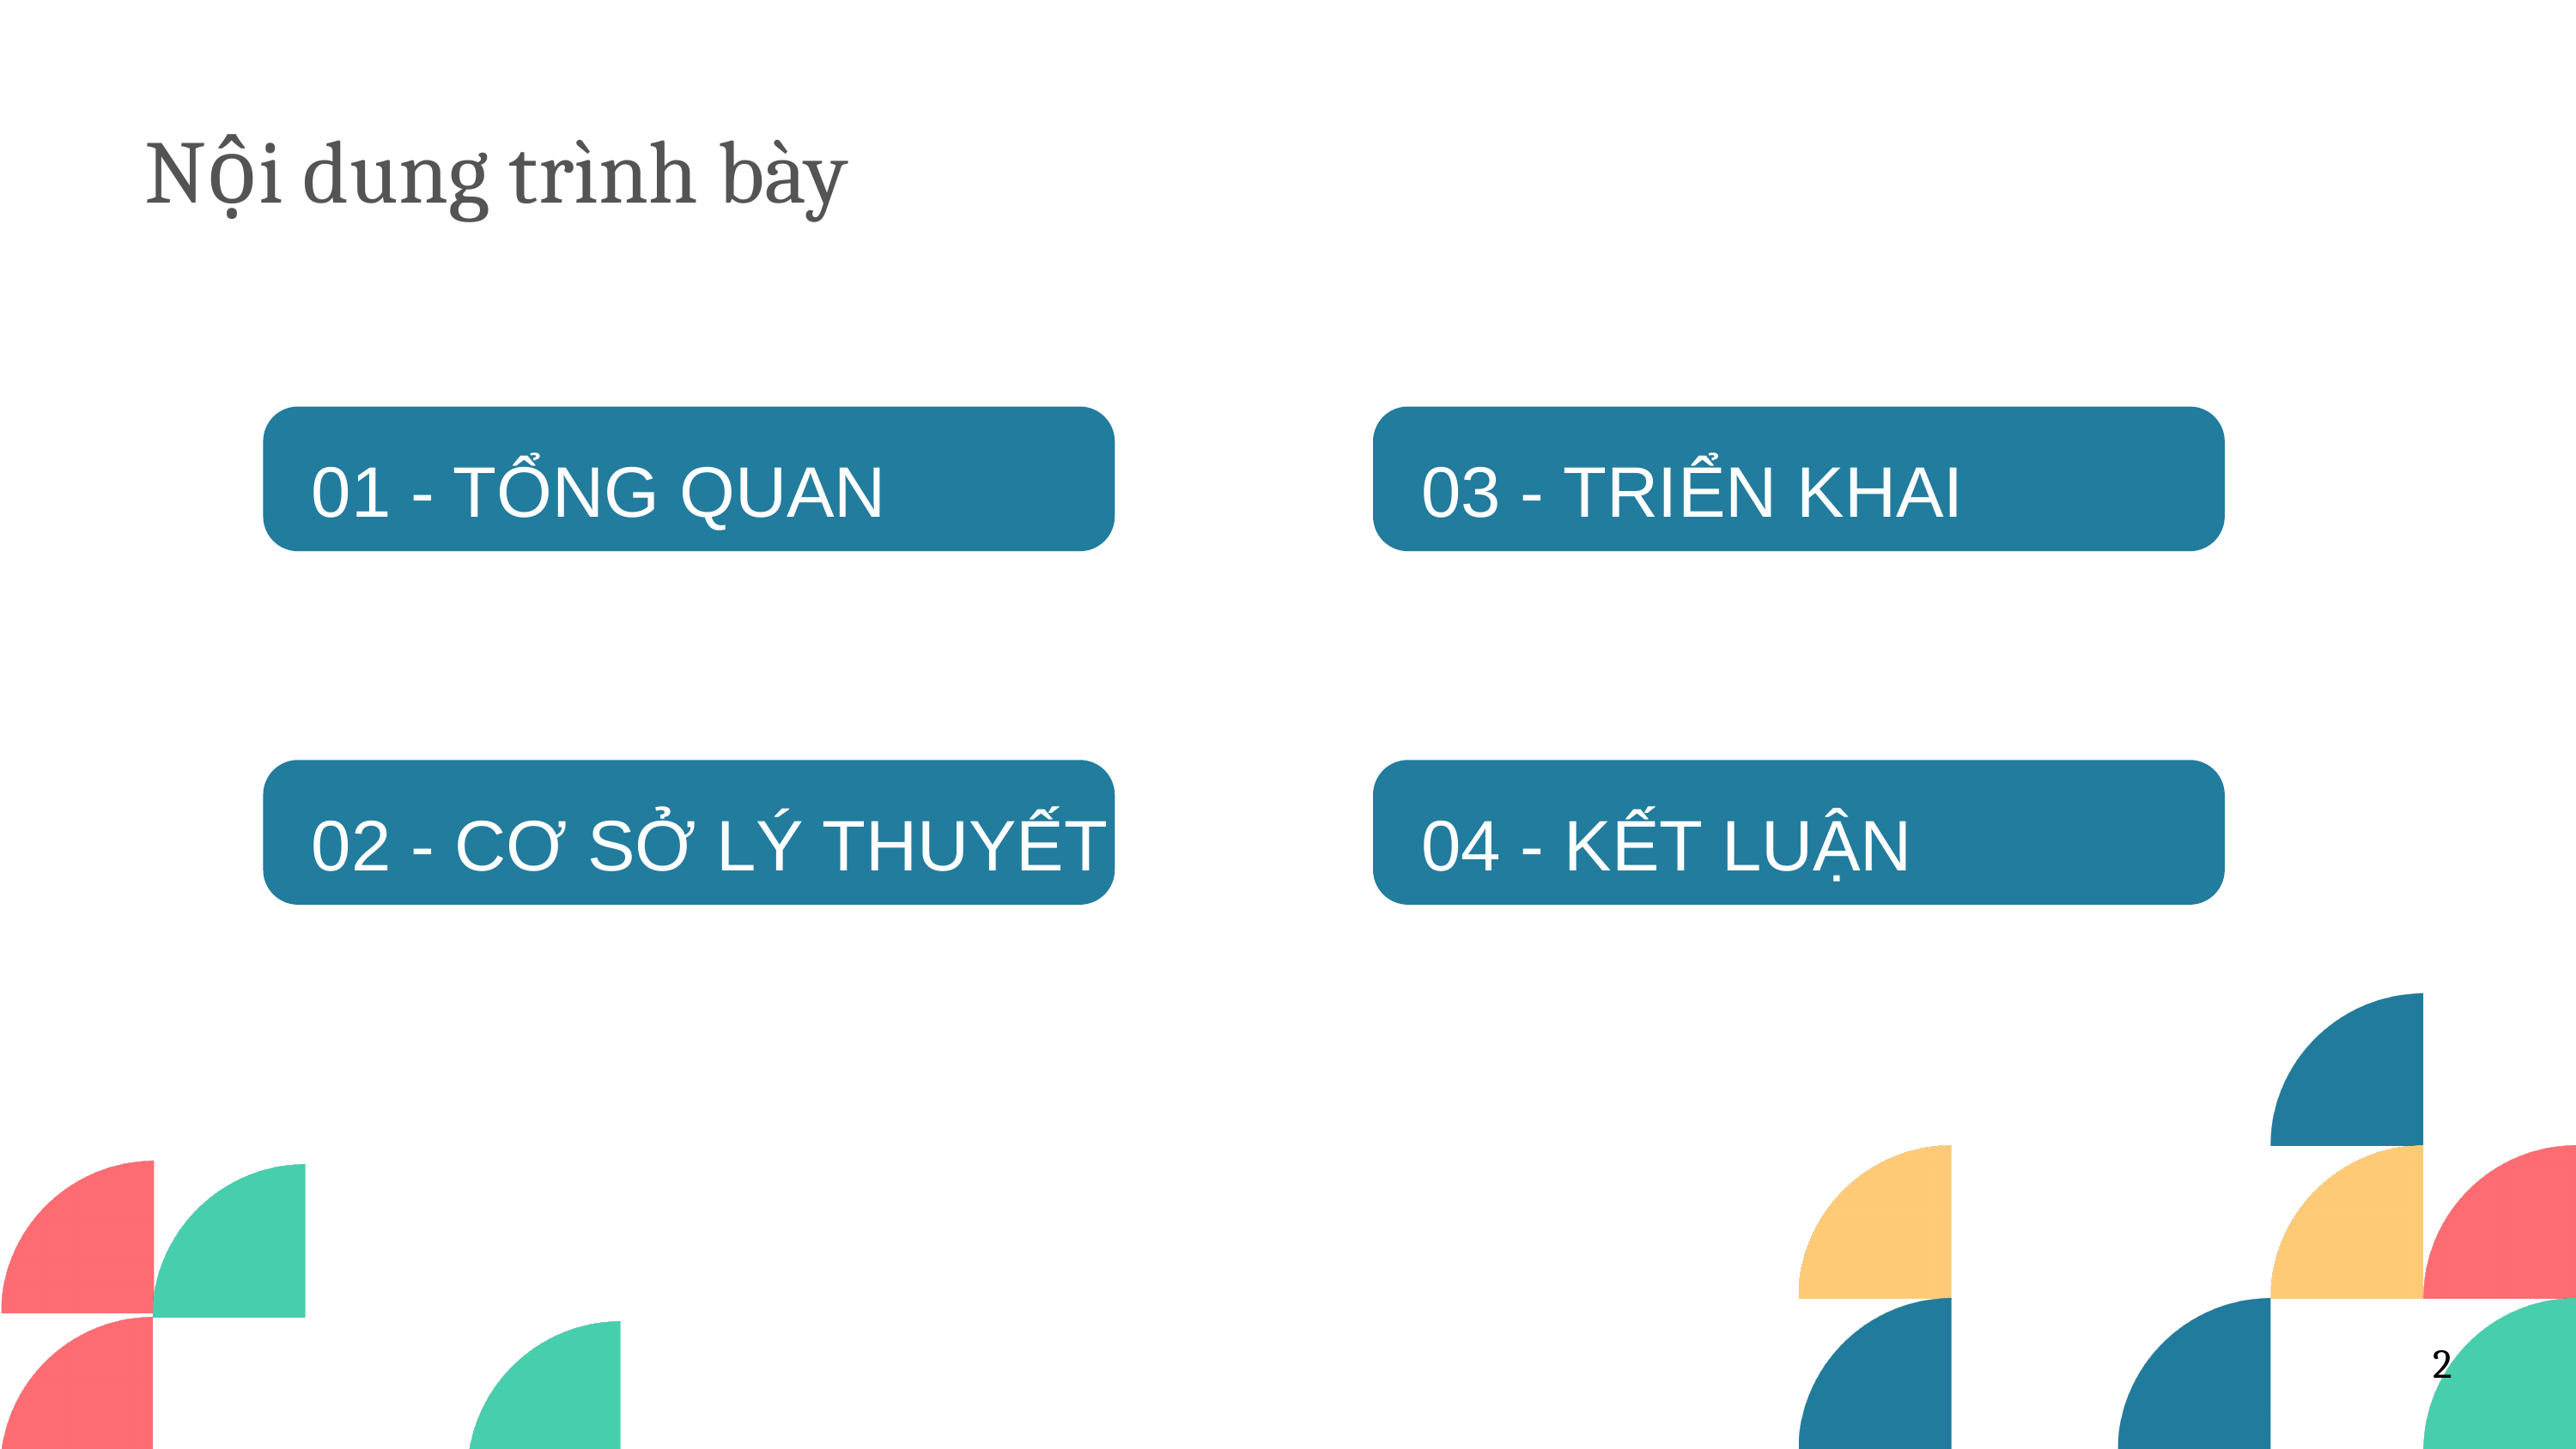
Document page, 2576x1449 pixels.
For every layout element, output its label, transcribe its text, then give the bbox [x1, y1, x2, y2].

text_box 2 [2431, 1331, 2454, 1387]
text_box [1372, 406, 2226, 552]
text_box [152, 1164, 306, 1318]
text_box [467, 1321, 621, 1449]
text_box [1, 1161, 155, 1314]
text_box [0, 1317, 153, 1449]
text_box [263, 760, 1115, 906]
text_box [2117, 1298, 2271, 1449]
text_box [1798, 1145, 1952, 1298]
text_box Nội dung trình bày [144, 92, 1091, 221]
text_box [2424, 1145, 2576, 1298]
text_box [2423, 1298, 2576, 1449]
text_box [2270, 993, 2424, 1145]
text_box [1798, 1298, 1952, 1449]
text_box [1372, 760, 2226, 906]
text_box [263, 406, 1115, 552]
text_box [2270, 1145, 2424, 1299]
